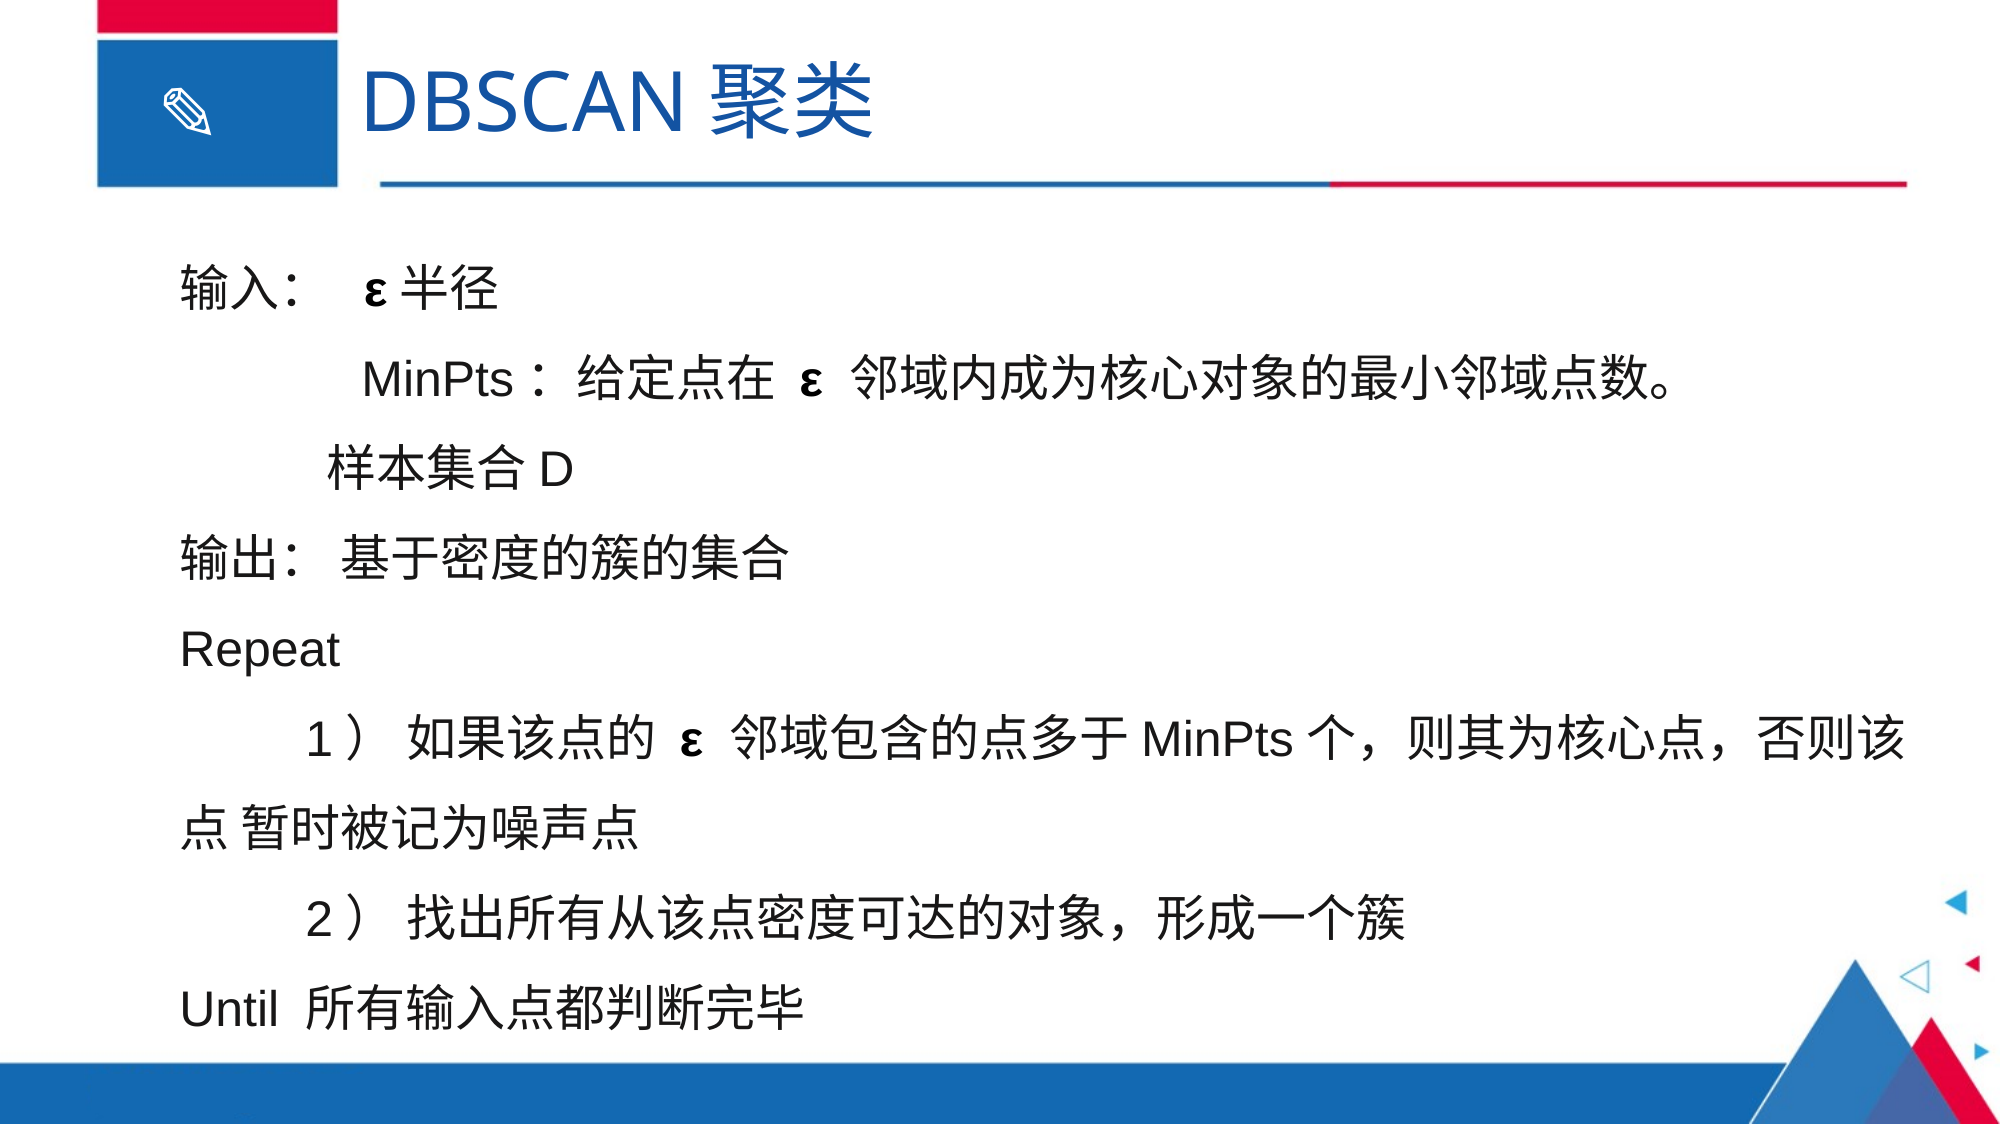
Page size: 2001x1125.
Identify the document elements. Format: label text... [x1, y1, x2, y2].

title DBSCAN聚类 [344, 51, 1413, 159]
picture [0, 0, 2000, 1124]
text_box 输入： ε半径 MinPts：给定点在 ε 邻域内成为核心对象的最小邻域点数。 样本集合D 输出： 基于密度的簇的集合 Repeat 1） 如果该点的 ε 邻域包含的点多于MinPts个，则其为核心点，否则该点 暂时被记为噪声点 2） 找出所有从该点密度可达的对象，形成一个簇 Until 所有输入点都判断完毕 [76, 219, 1924, 1045]
